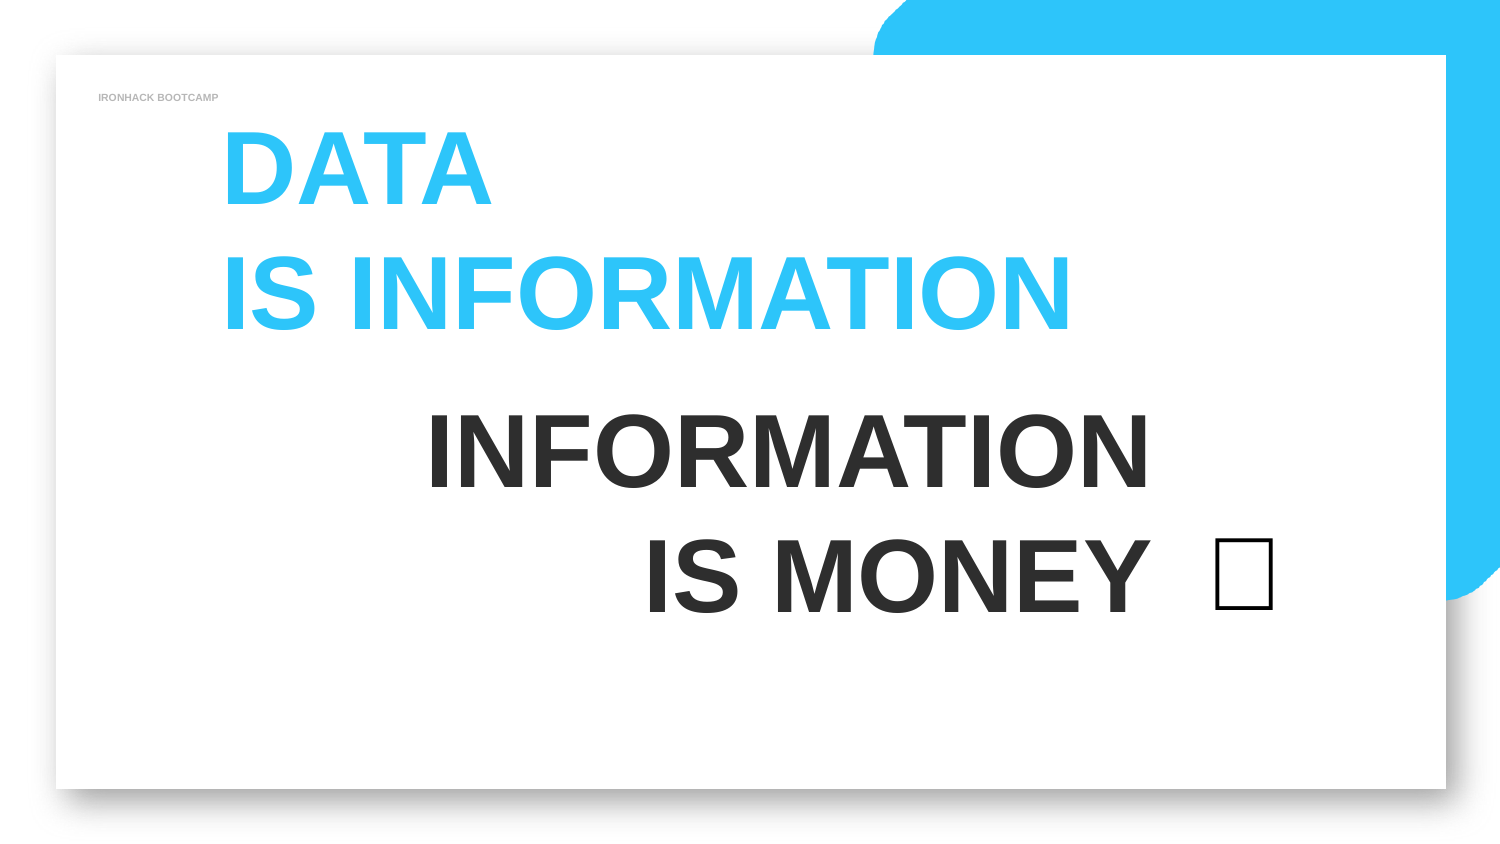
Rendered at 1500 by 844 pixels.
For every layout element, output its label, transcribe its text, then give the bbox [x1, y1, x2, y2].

text_box 💸 [1190, 491, 1366, 659]
title DATA IS INFORMATION [206, 85, 1169, 408]
picture [0, 0, 1500, 844]
title INFORMATION IS MONEY [338, 408, 1169, 691]
text_box IRONHACK BOOTCAMP [83, 73, 422, 110]
